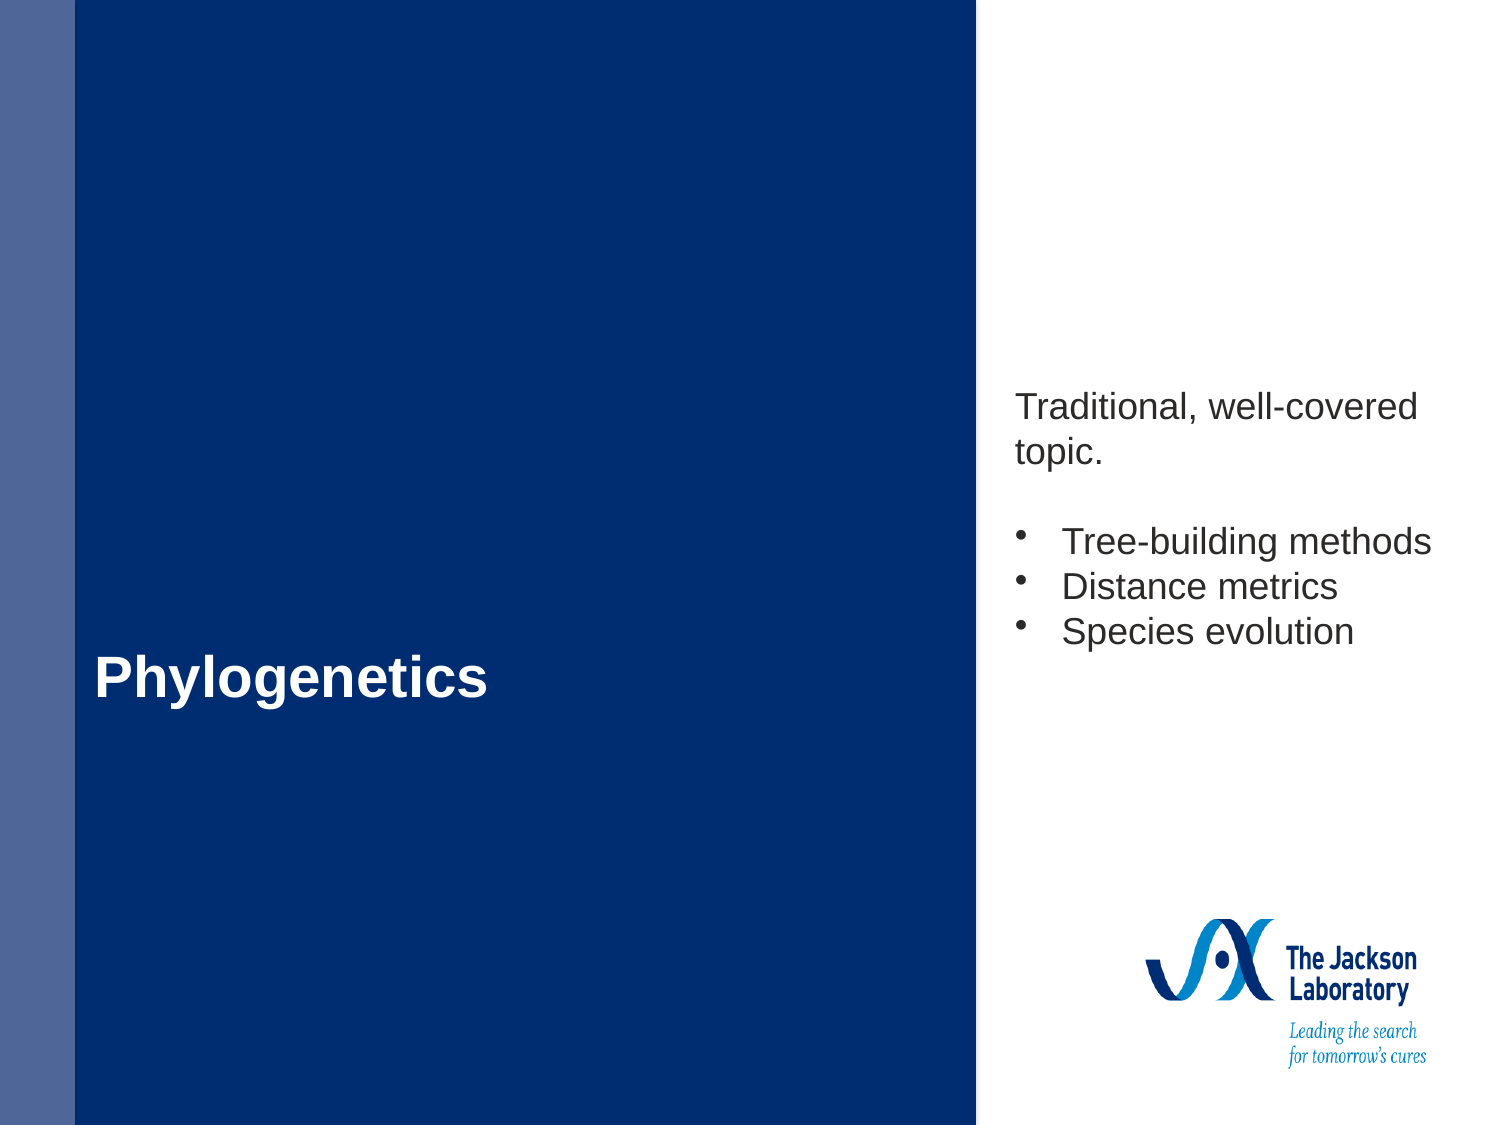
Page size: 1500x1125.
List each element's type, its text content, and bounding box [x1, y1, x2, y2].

picture [976, 0, 1500, 1125]
title Phylogenetics [94, 295, 967, 717]
text_box Traditional, well-covered topic. Tree-building methods Distance metrics Species evolution [999, 374, 1475, 870]
